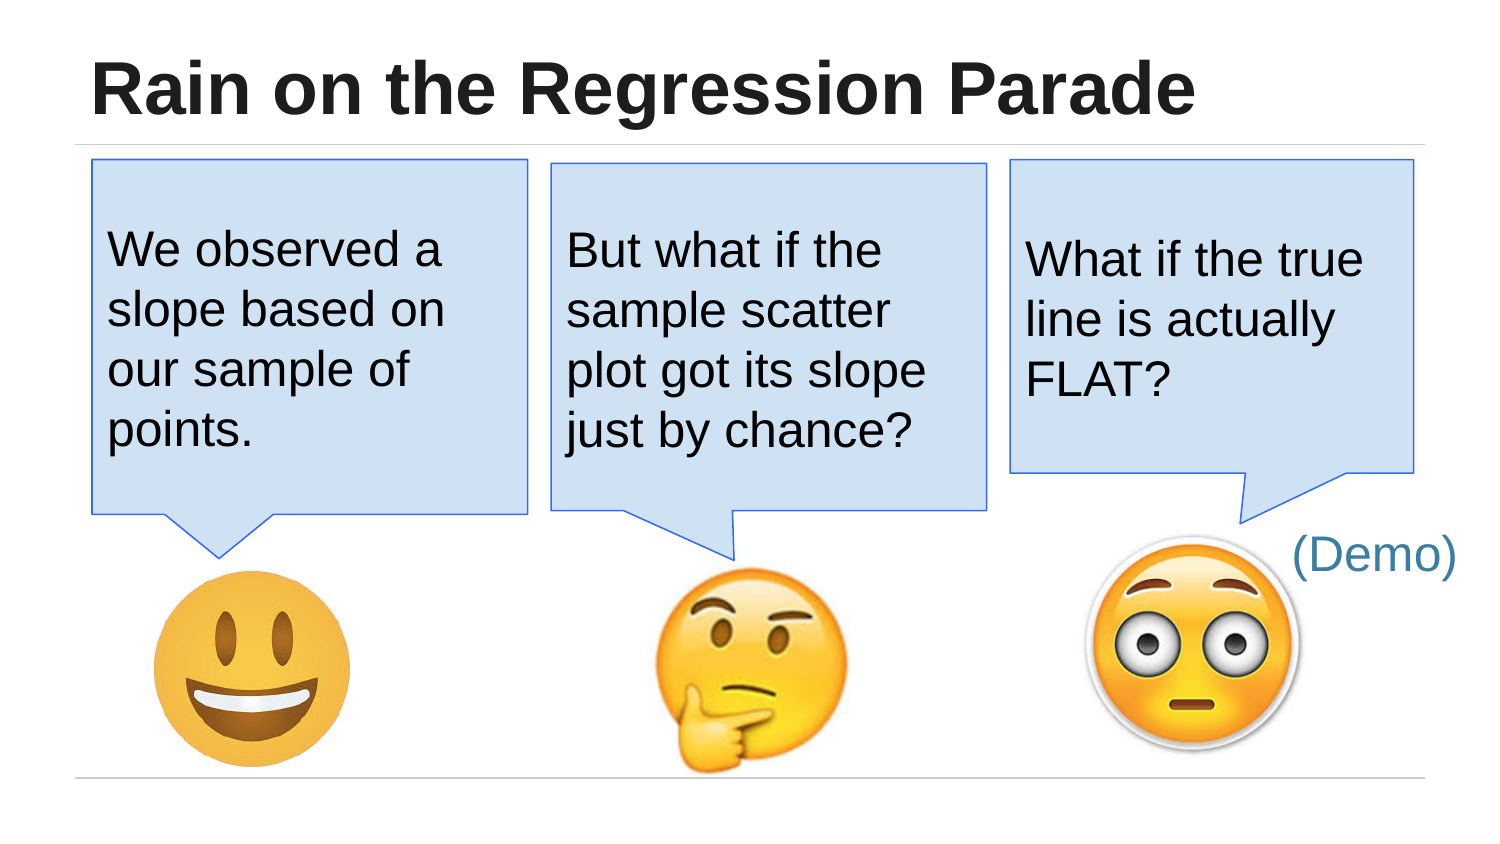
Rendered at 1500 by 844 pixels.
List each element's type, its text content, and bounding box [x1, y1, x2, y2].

picture [624, 560, 875, 775]
text_box What if the true line is actually FLAT? [1010, 159, 1414, 524]
picture [1074, 529, 1310, 764]
text_box We observed a slope based on our sample of points. [92, 159, 528, 559]
text_box But what if the sample scatter plot got its slope just by chance? [551, 163, 987, 559]
picture [144, 560, 359, 775]
text_box (Demo) [1274, 506, 1475, 606]
title Rain on the Regression Parade [75, 33, 1337, 145]
